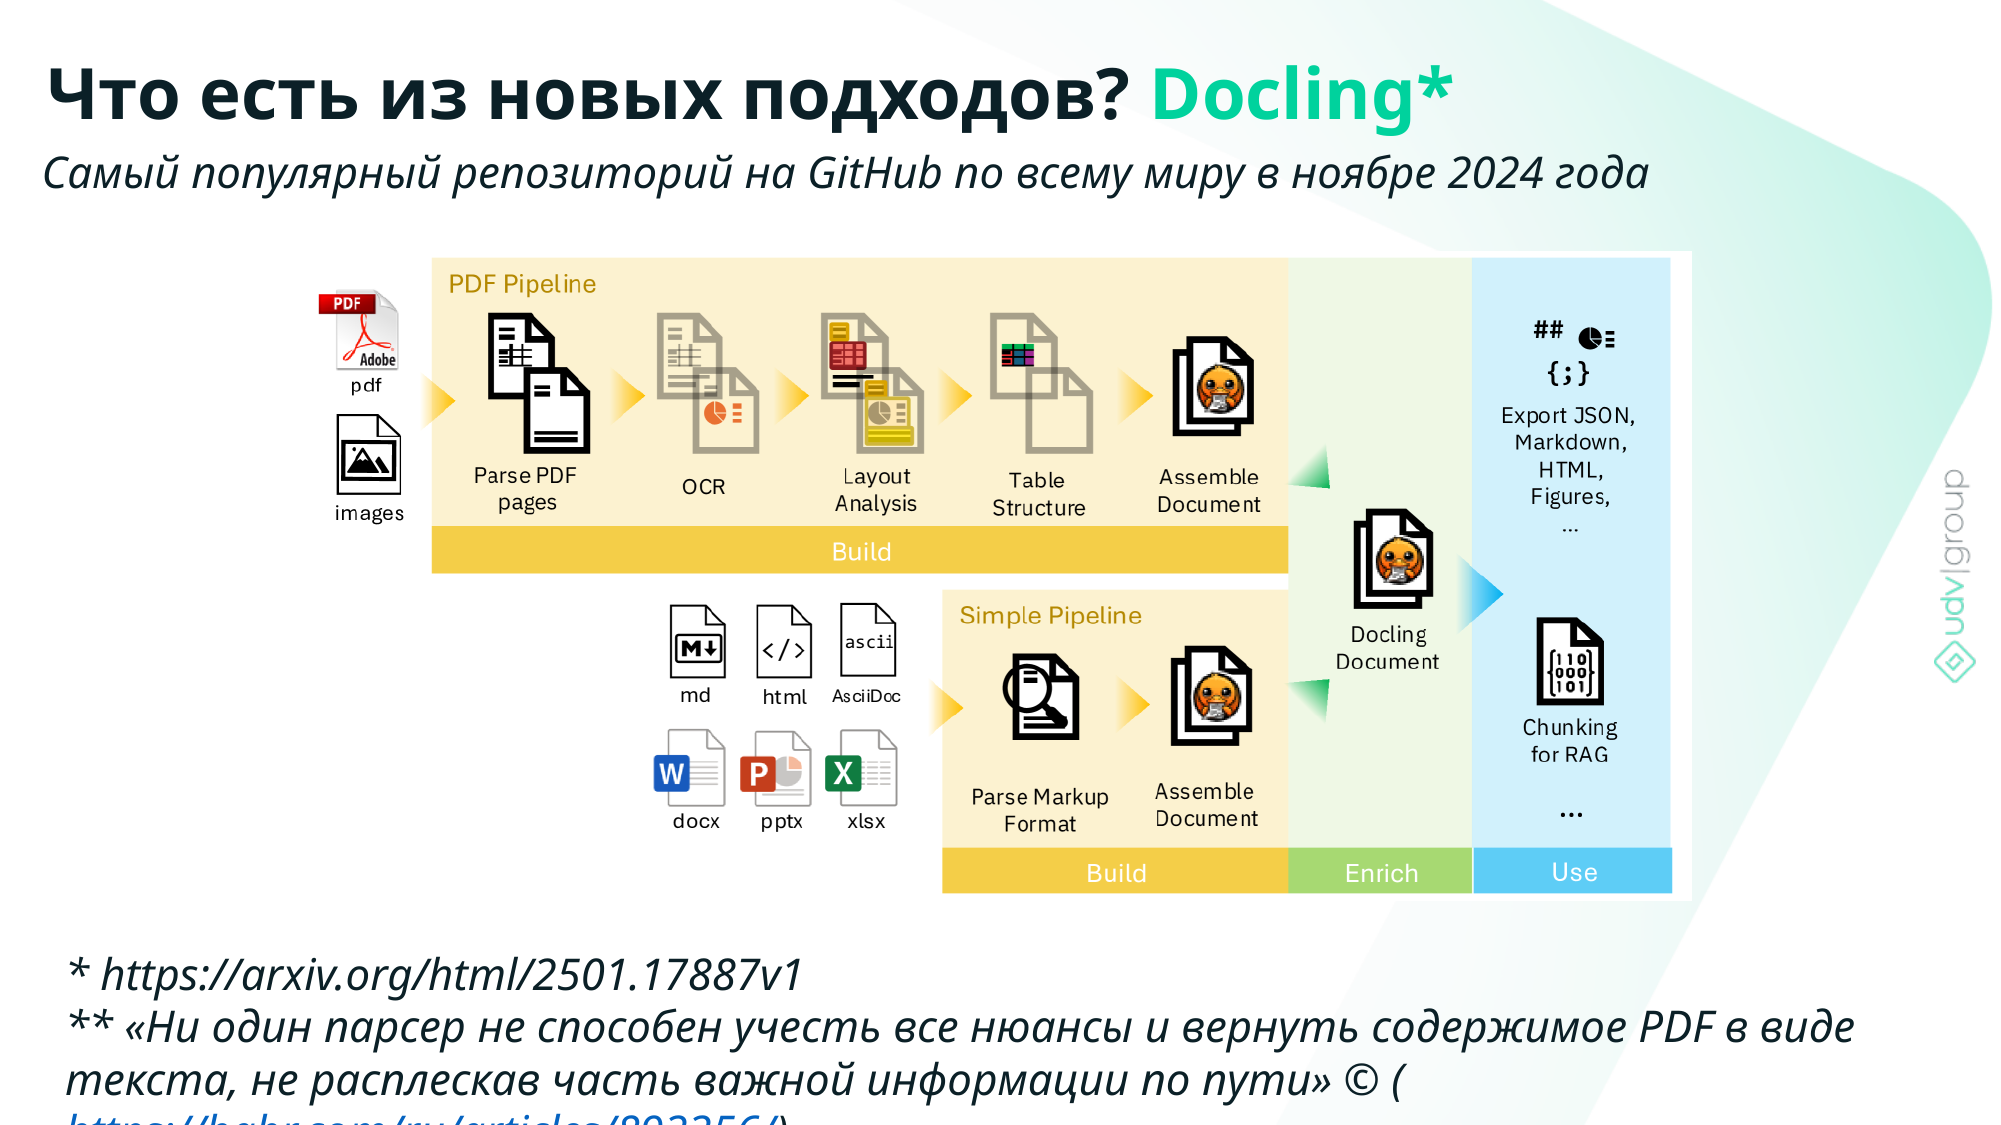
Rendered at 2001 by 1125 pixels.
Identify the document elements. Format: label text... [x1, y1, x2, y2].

picture [1933, 469, 1977, 684]
text_box Самый популярный репозиторий на GitHub по всему миру в ноябре 2024 года [26, 129, 1977, 213]
text_box * https://arxiv.org/html/2501.17887v1 ** «Ни один парсер не способен учесть все нюансы и вернуть содержимое PDF в виде текста, не расплескав часть важной информации по пути» © (https://habr.com/ru/articles/893356/) [49, 931, 2000, 1125]
text_box Что есть из новых подходов? Docling* [32, 50, 1658, 129]
picture [311, 251, 1692, 902]
text_box Как устроен семантический (графовый) поиск в neo4j [0, 0, 2000, 1125]
